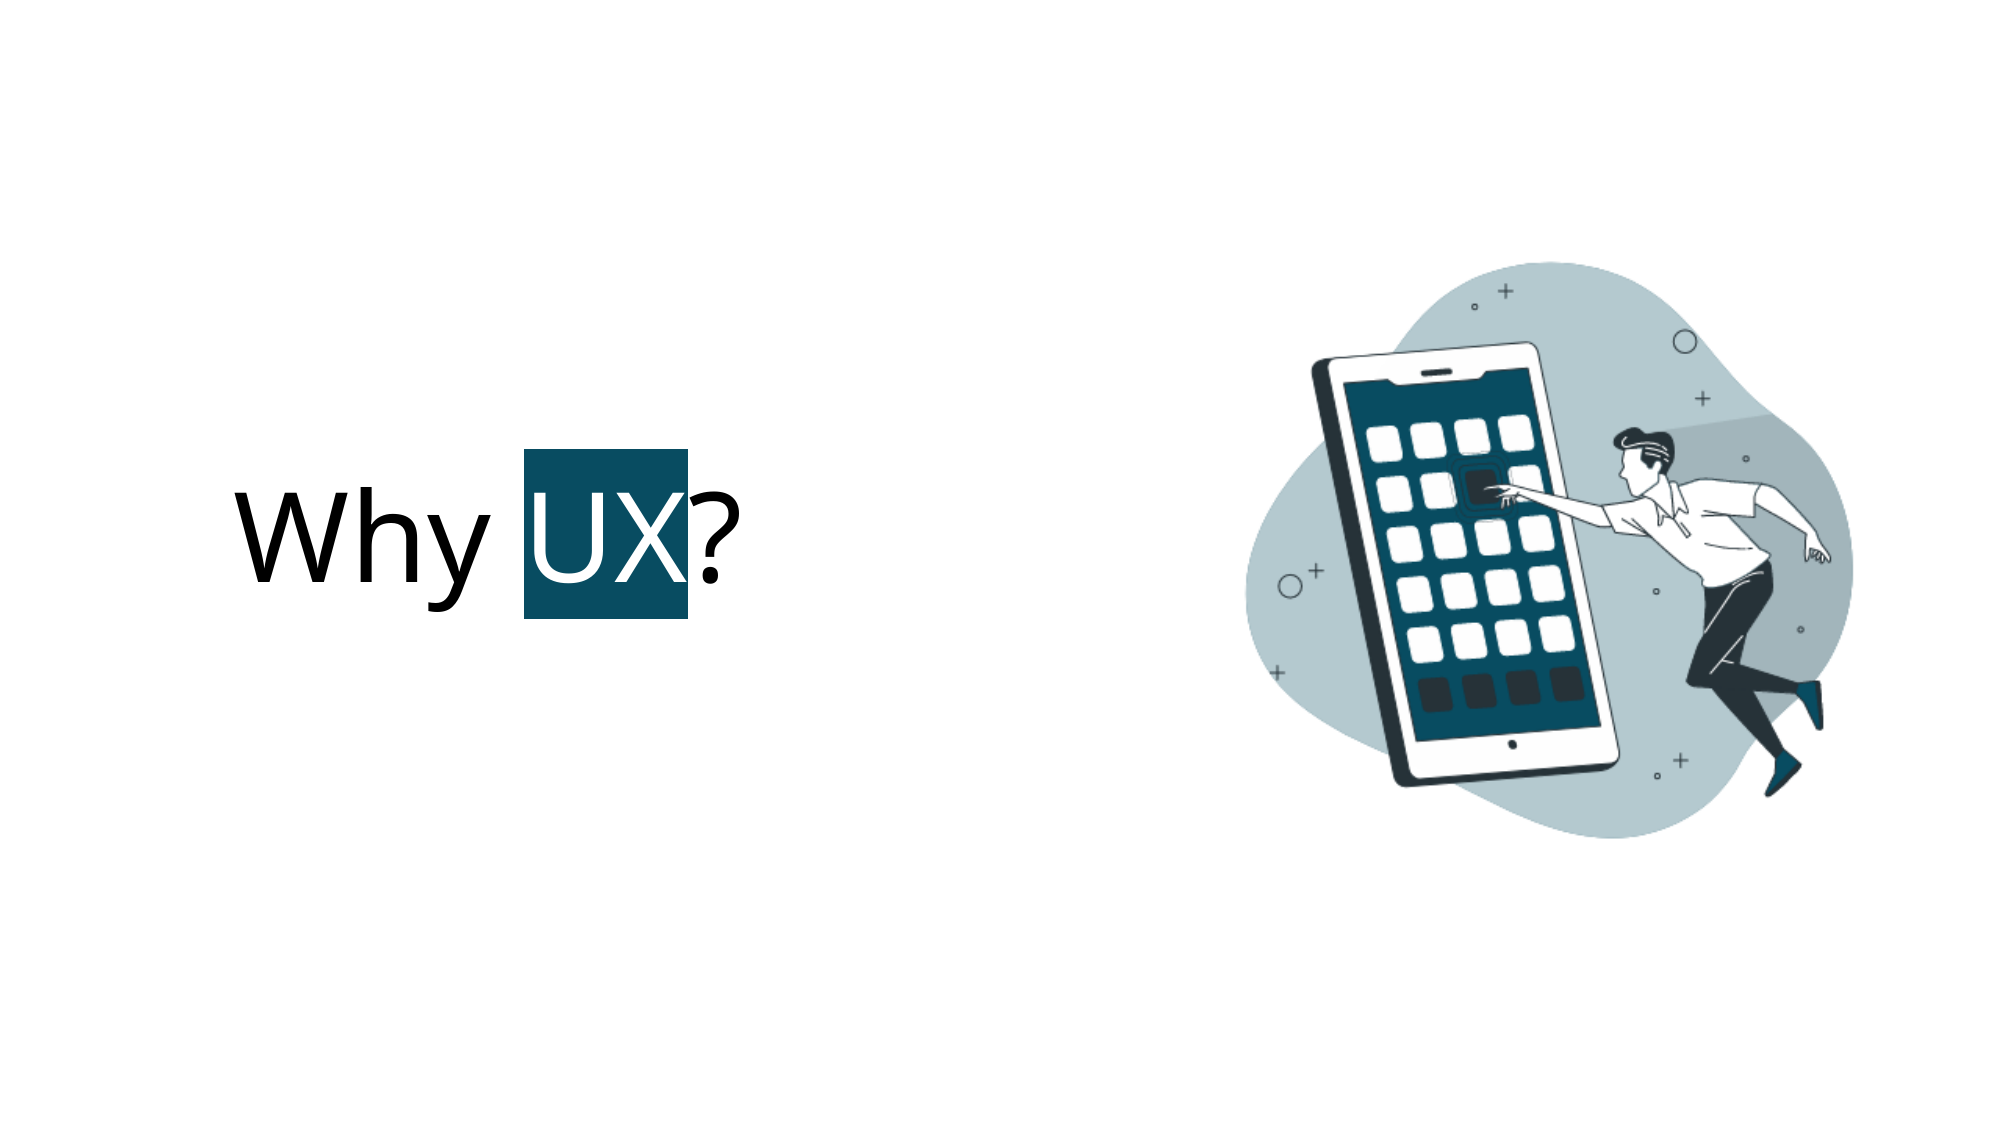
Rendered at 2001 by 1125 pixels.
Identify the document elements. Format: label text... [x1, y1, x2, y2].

picture [1161, 171, 1945, 954]
title Why UX? [218, 433, 1161, 651]
